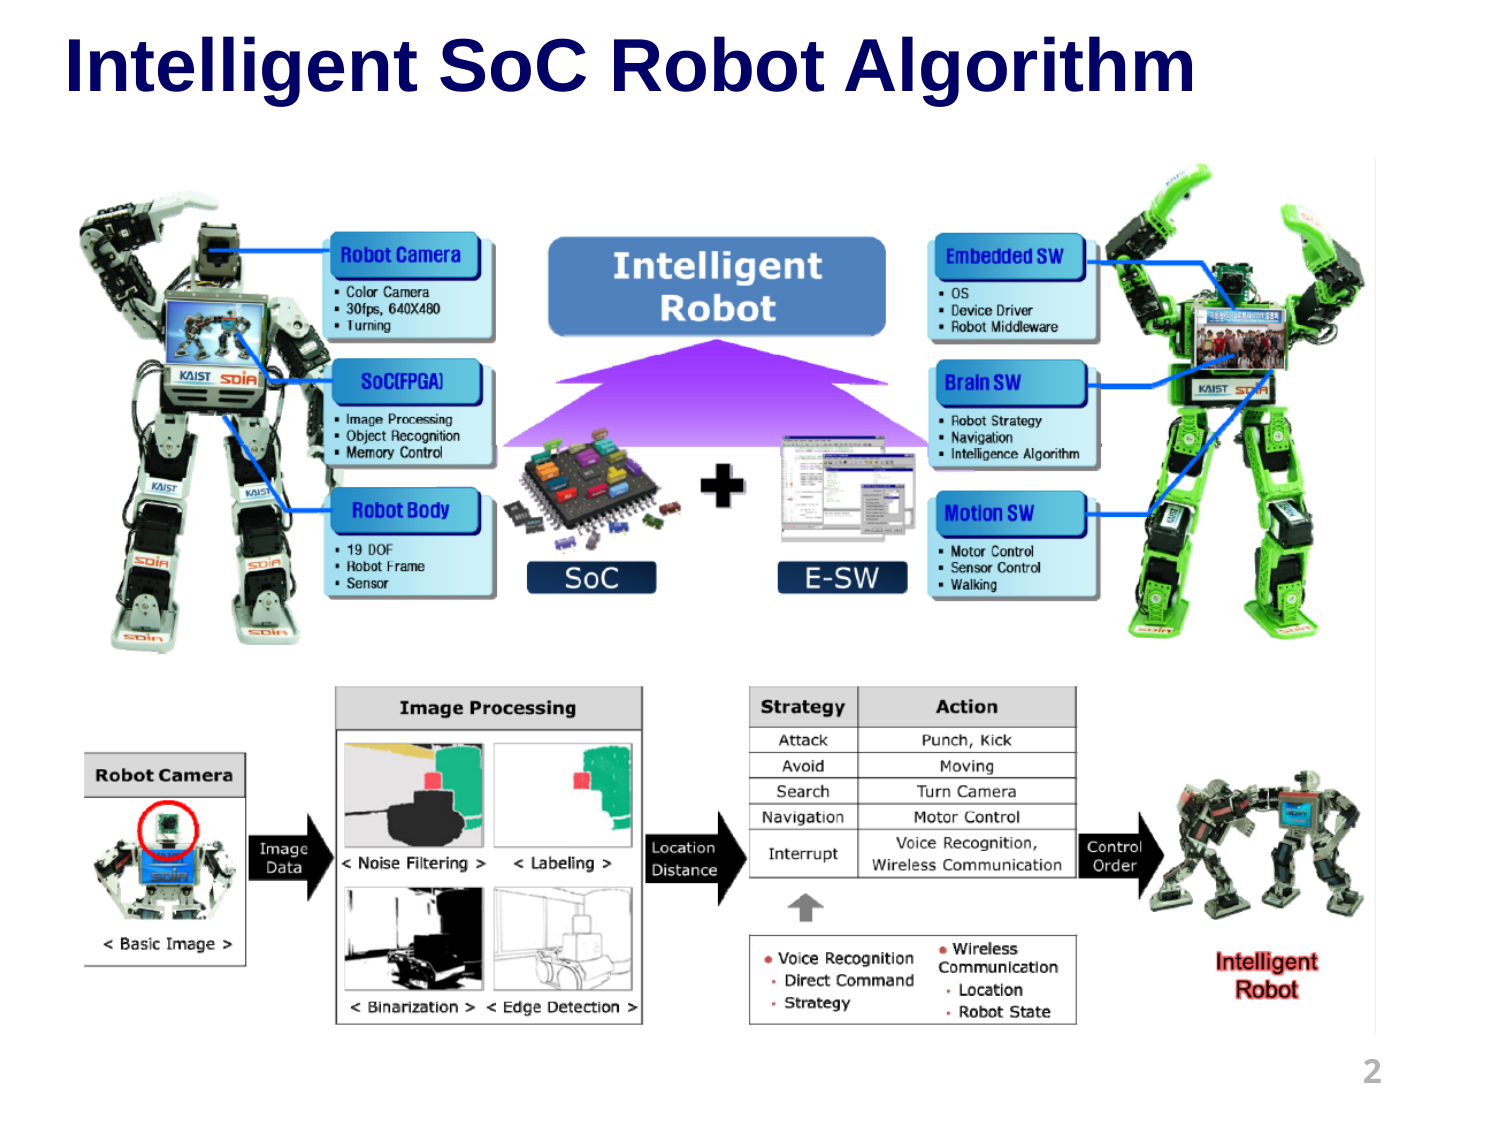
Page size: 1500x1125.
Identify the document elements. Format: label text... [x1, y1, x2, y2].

slide_number 2 [1059, 1042, 1397, 1103]
title Intelligent SoC Robot Algorithm [49, 13, 1500, 121]
picture [75, 158, 1376, 1035]
